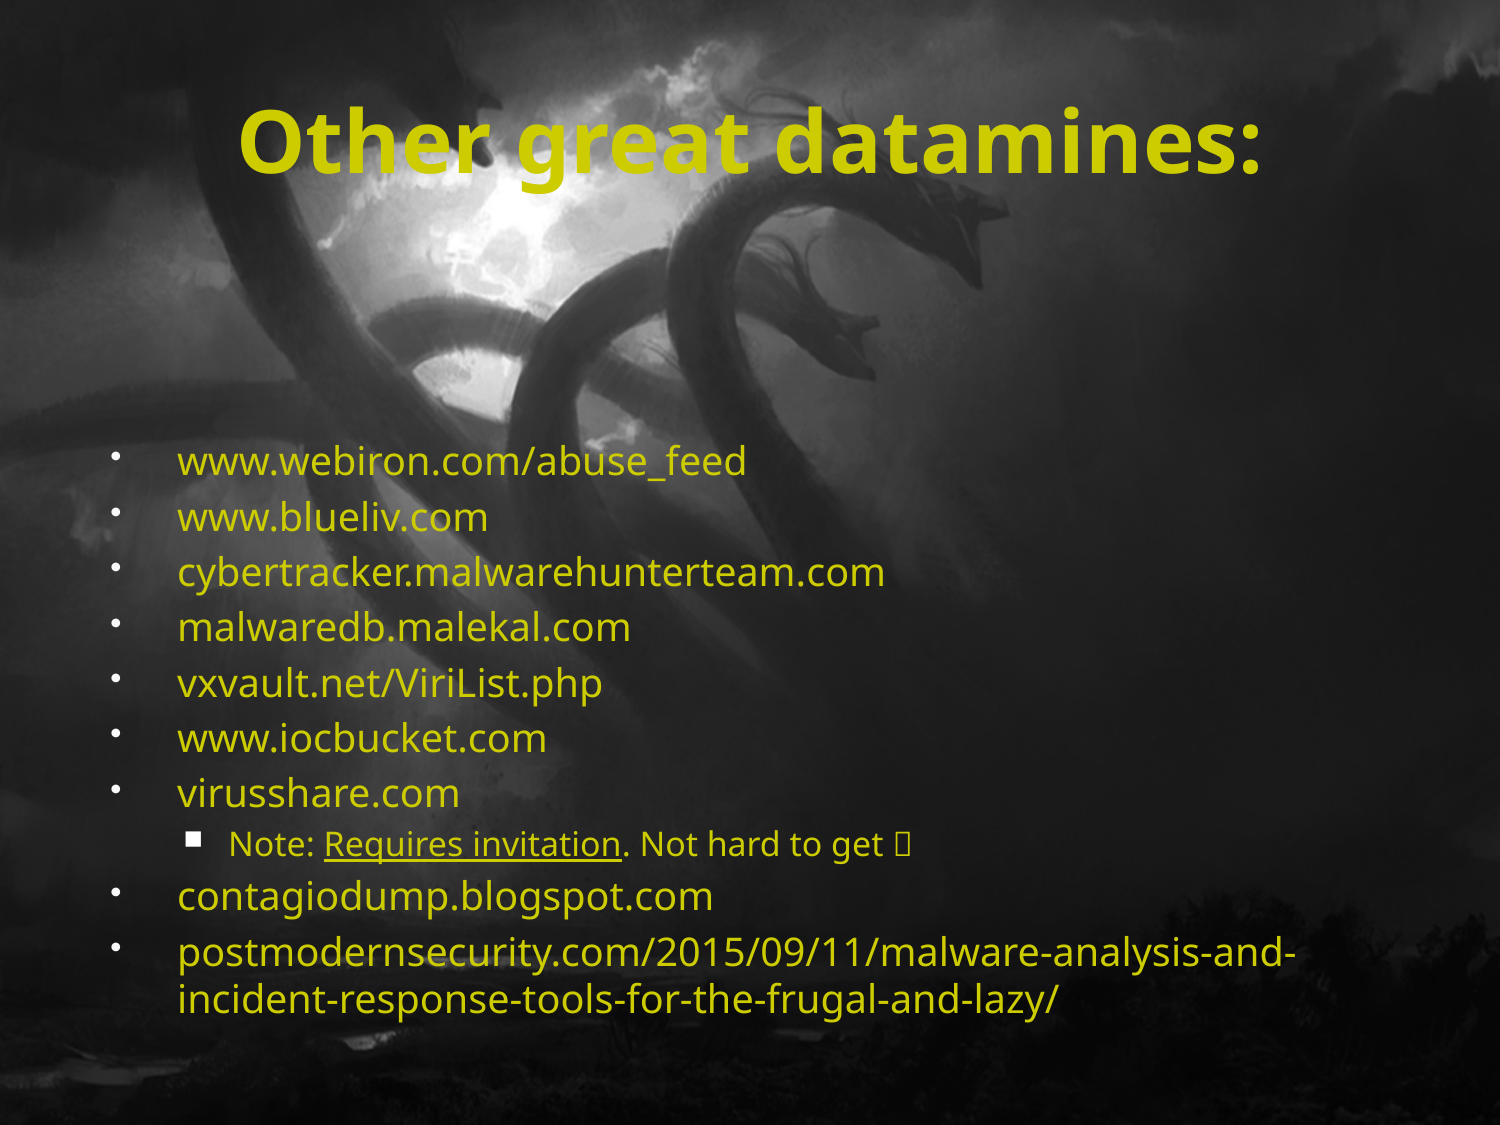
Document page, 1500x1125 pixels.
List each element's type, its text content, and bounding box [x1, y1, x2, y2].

picture [0, 0, 1500, 1125]
title Other great datamines: [75, 45, 1425, 233]
list www.webiron.com/abuse_feed www.blueliv.com cybertracker.malwarehunterteam.com malwaredb.malekal.com vxvault.net/ViriList.php www.iocbucket.com virusshare.com Note: Requires invitation. Not hard to get  contagiodump.blogspot.com postmodernsecurity.com/2015/09/11/malware-analysis-and-incident-response-tools-for-the-frugal-and-lazy/ [75, 262, 1425, 1035]
